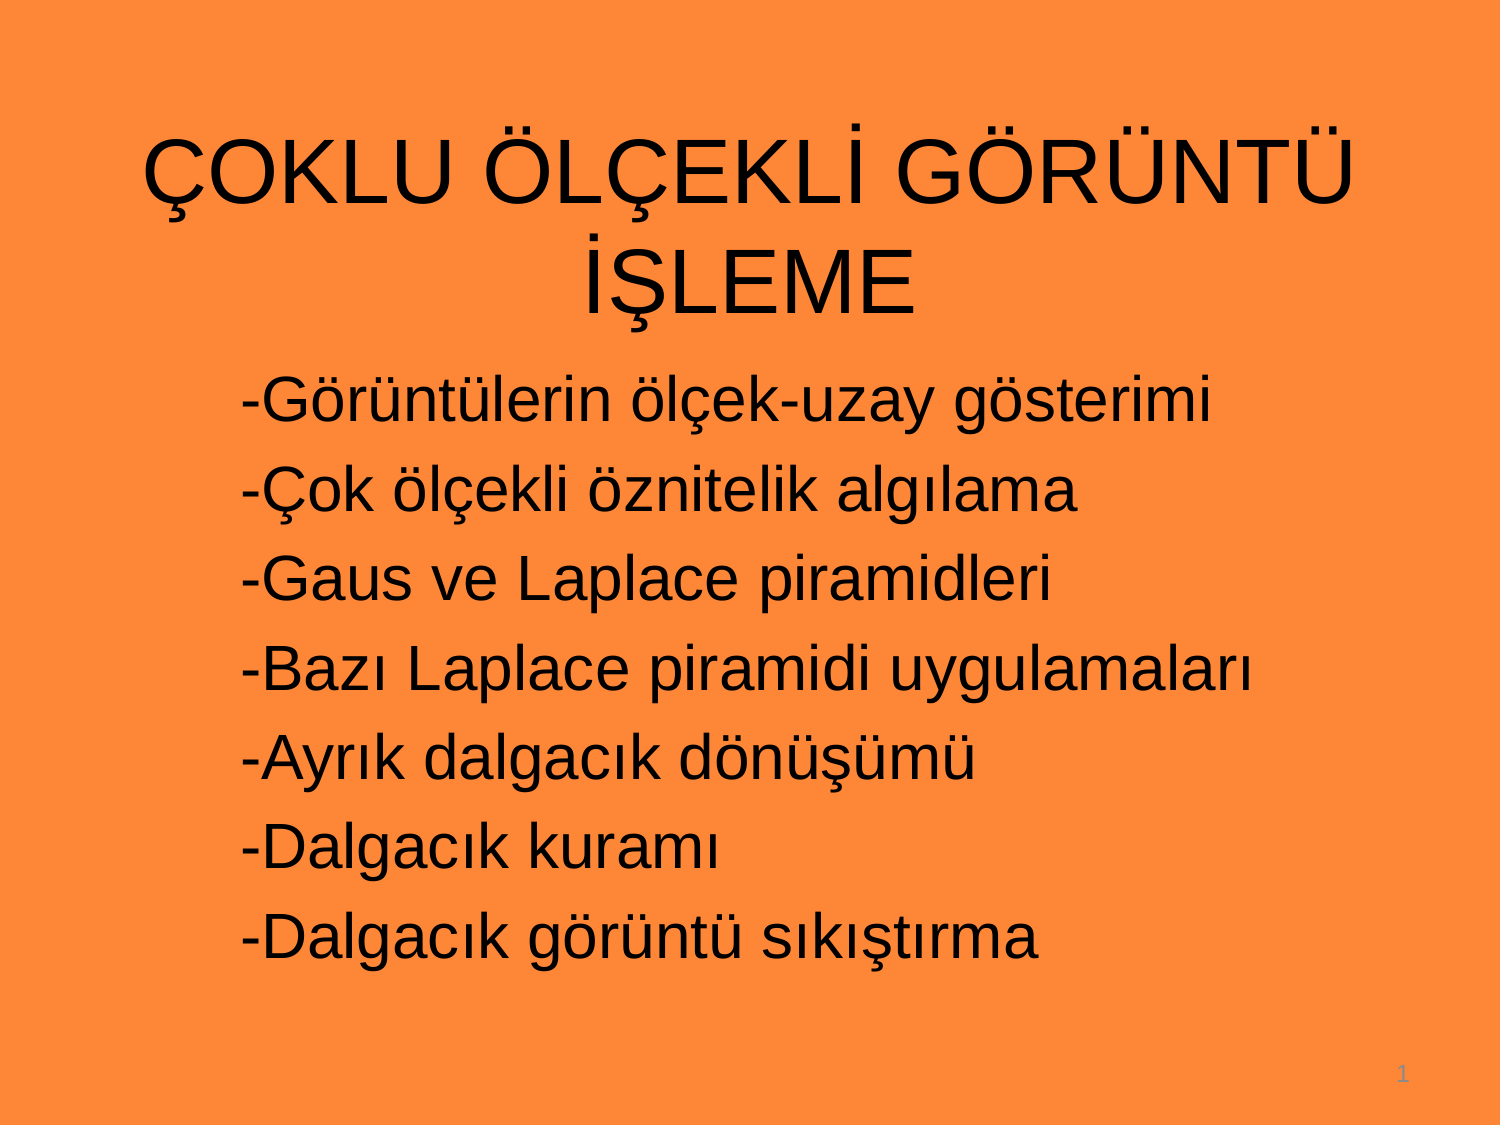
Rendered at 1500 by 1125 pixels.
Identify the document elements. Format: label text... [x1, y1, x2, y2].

slide_number 1 [1074, 1042, 1425, 1103]
title ÇOKLU ÖLÇEKLİ GÖRÜNTÜ İŞLEME [112, 101, 1388, 343]
subtitle -Görüntülerin ölçek-uzay gösterimi -Çok ölçekli öznitelik algılama -Gaus ve Laplace piramidleri -Bazı Laplace piramidi uygulamaları -Ayrık dalgacık dönüşümü -Dalgacık kuramı -Dalgacık görüntü sıkıştırma [225, 349, 1275, 1035]
